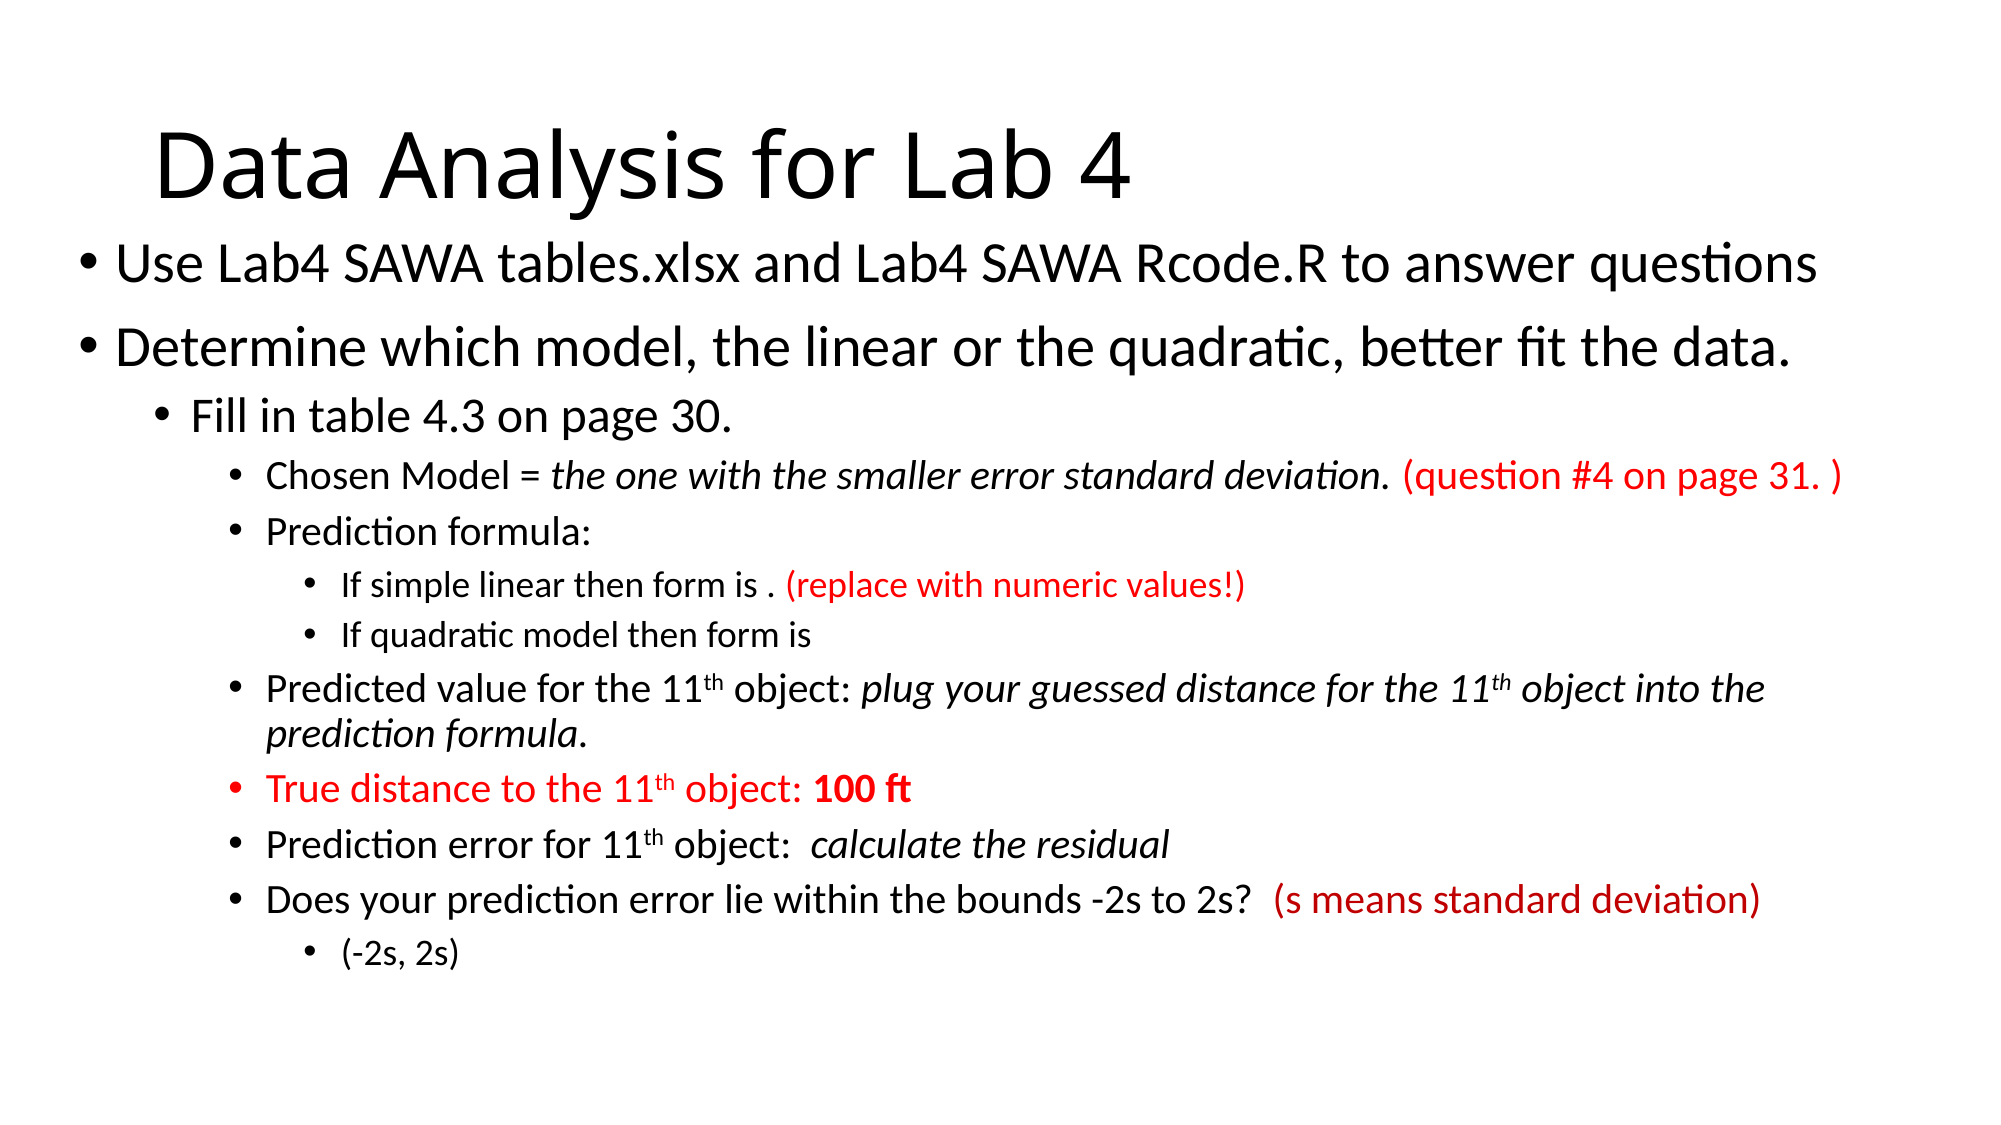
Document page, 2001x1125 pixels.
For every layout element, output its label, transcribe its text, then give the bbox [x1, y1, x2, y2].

title Data Analysis for Lab 4 [137, 59, 1863, 278]
